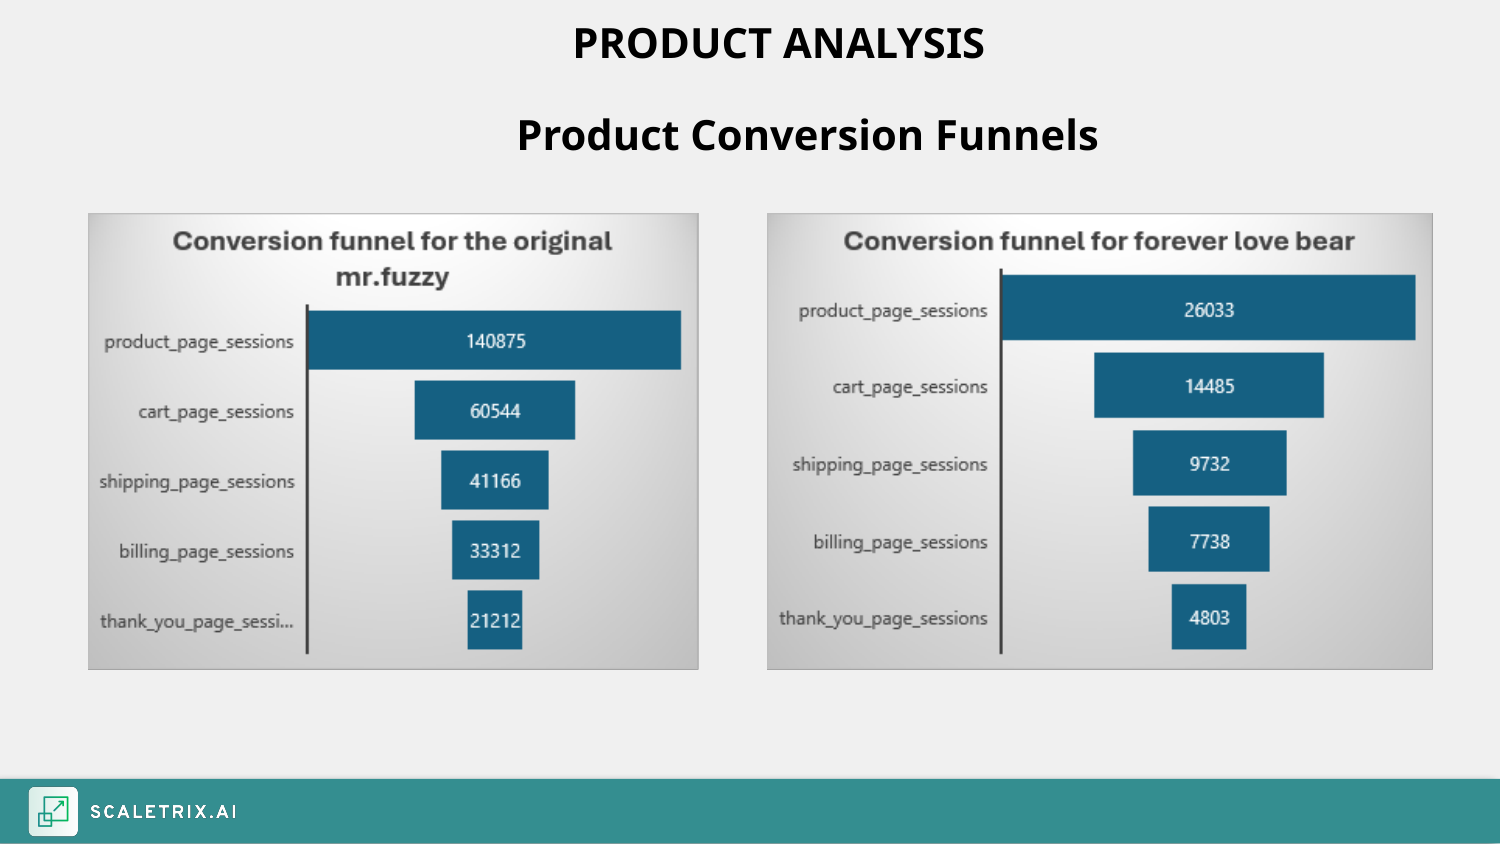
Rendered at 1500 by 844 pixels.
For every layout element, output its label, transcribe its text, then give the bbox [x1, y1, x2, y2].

text_box PRODUCT ANALYSIS [429, 9, 1129, 74]
picture [767, 213, 1436, 673]
picture [0, 772, 266, 844]
picture [88, 213, 700, 673]
text_box Product Conversion Funnels [501, 100, 1159, 166]
